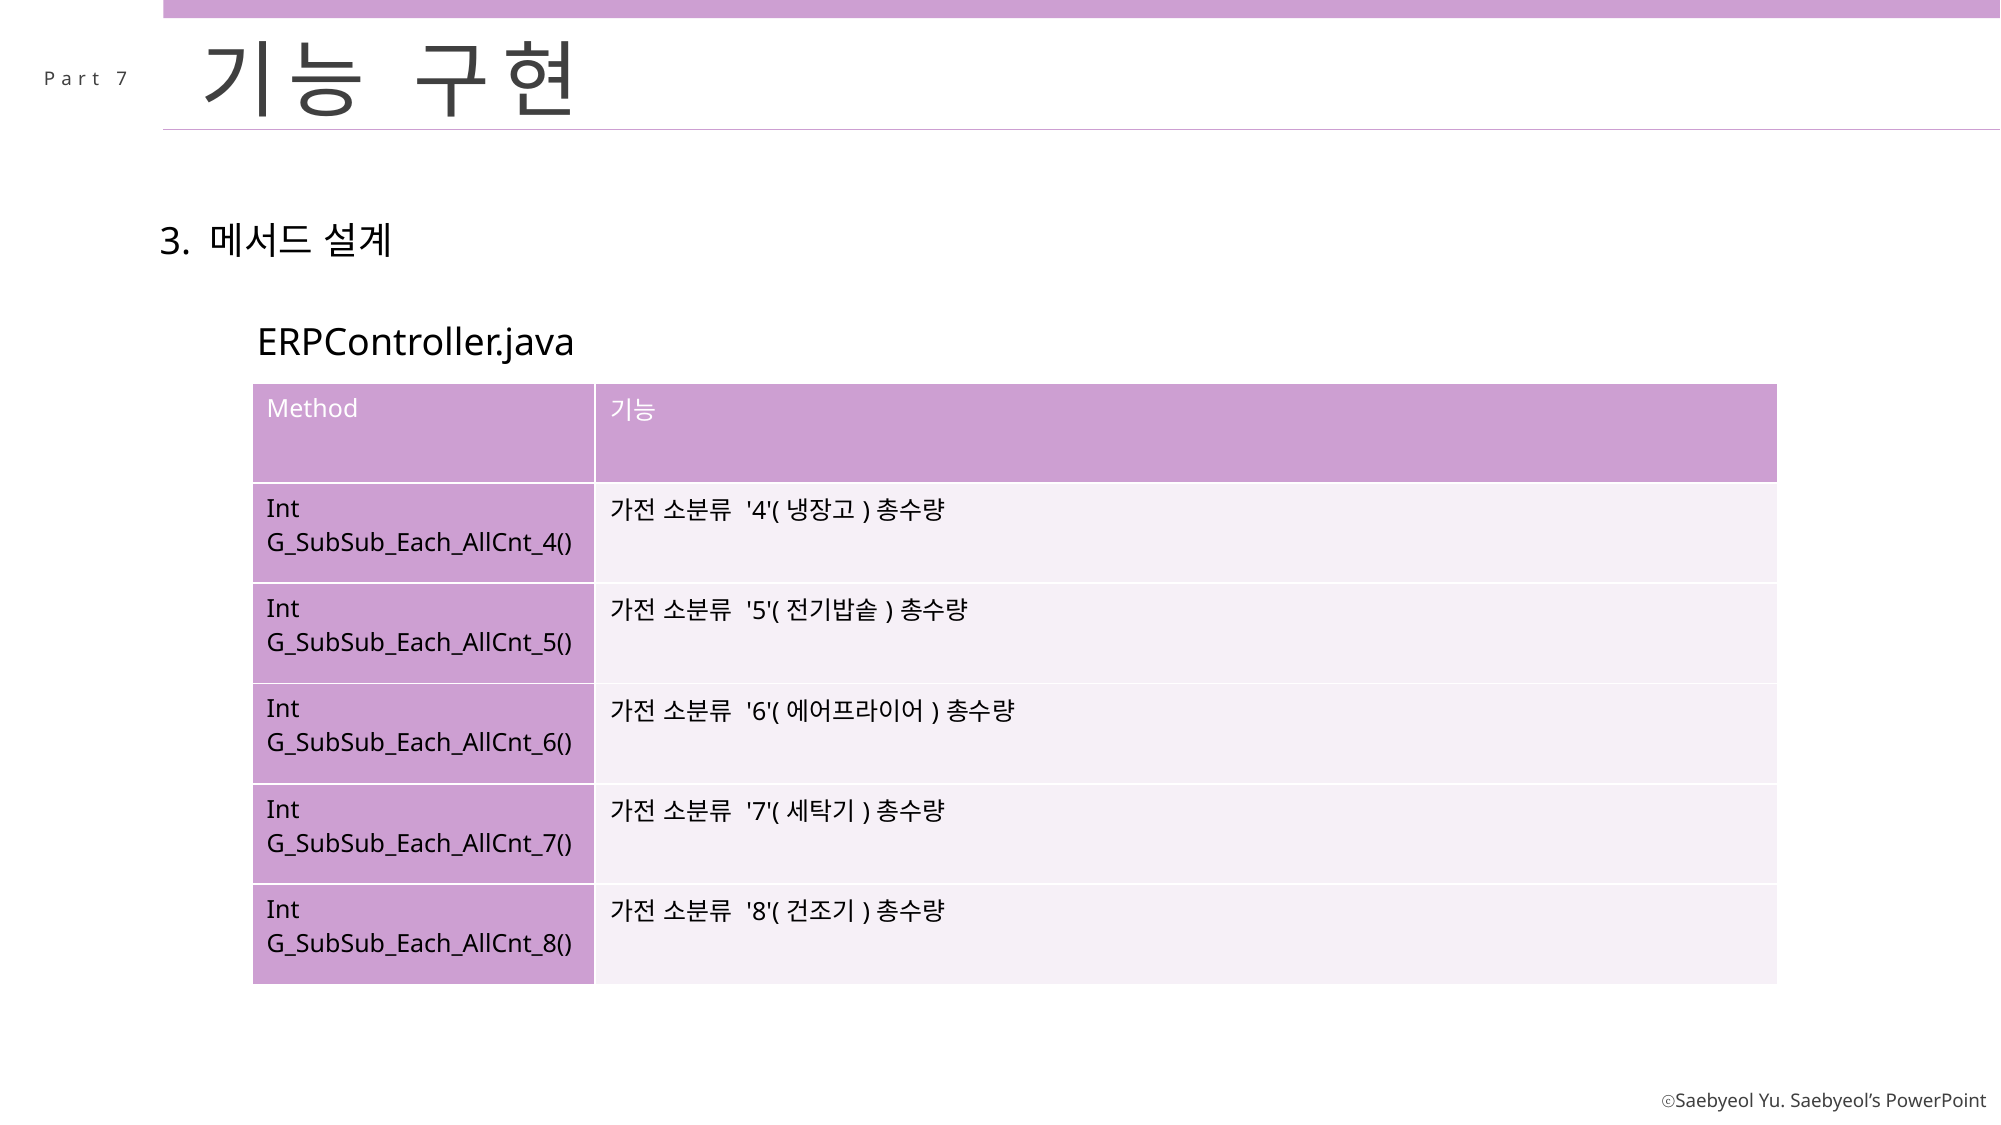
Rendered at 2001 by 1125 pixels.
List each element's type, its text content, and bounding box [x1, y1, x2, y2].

table_cell Int G_SubSub_Each_AllCnt_4() [253, 484, 594, 582]
table_cell 가전 소분류 '8'(건조기)총수량 [596, 885, 1777, 984]
table_cell Int G_SubSub_Each_AllCnt_7() [253, 785, 594, 883]
text_box ERPController.java [242, 310, 701, 371]
table_cell 가전 소분류 '6'(에어프라이어)총수량 [596, 684, 1777, 783]
table_cell 가전 소분류 '5'(전기밥솥)총수량 [596, 584, 1777, 683]
table_header 기능 [596, 384, 1777, 482]
table_cell Int G_SubSub_Each_AllCnt_5() [253, 584, 594, 683]
table_cell 가전 소분류 '4'(냉장고)총수량 [596, 484, 1777, 582]
text_box 3. 메서드 설계 [144, 209, 603, 270]
table_cell Int G_SubSub_Each_AllCnt_8() [253, 885, 594, 984]
table_header Method [253, 384, 594, 482]
table_cell Int G_SubSub_Each_AllCnt_6() [253, 684, 594, 783]
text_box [26, 0, 2000, 136]
table_cell 가전 소분류 '7'(세탁기)총수량 [596, 785, 1777, 883]
